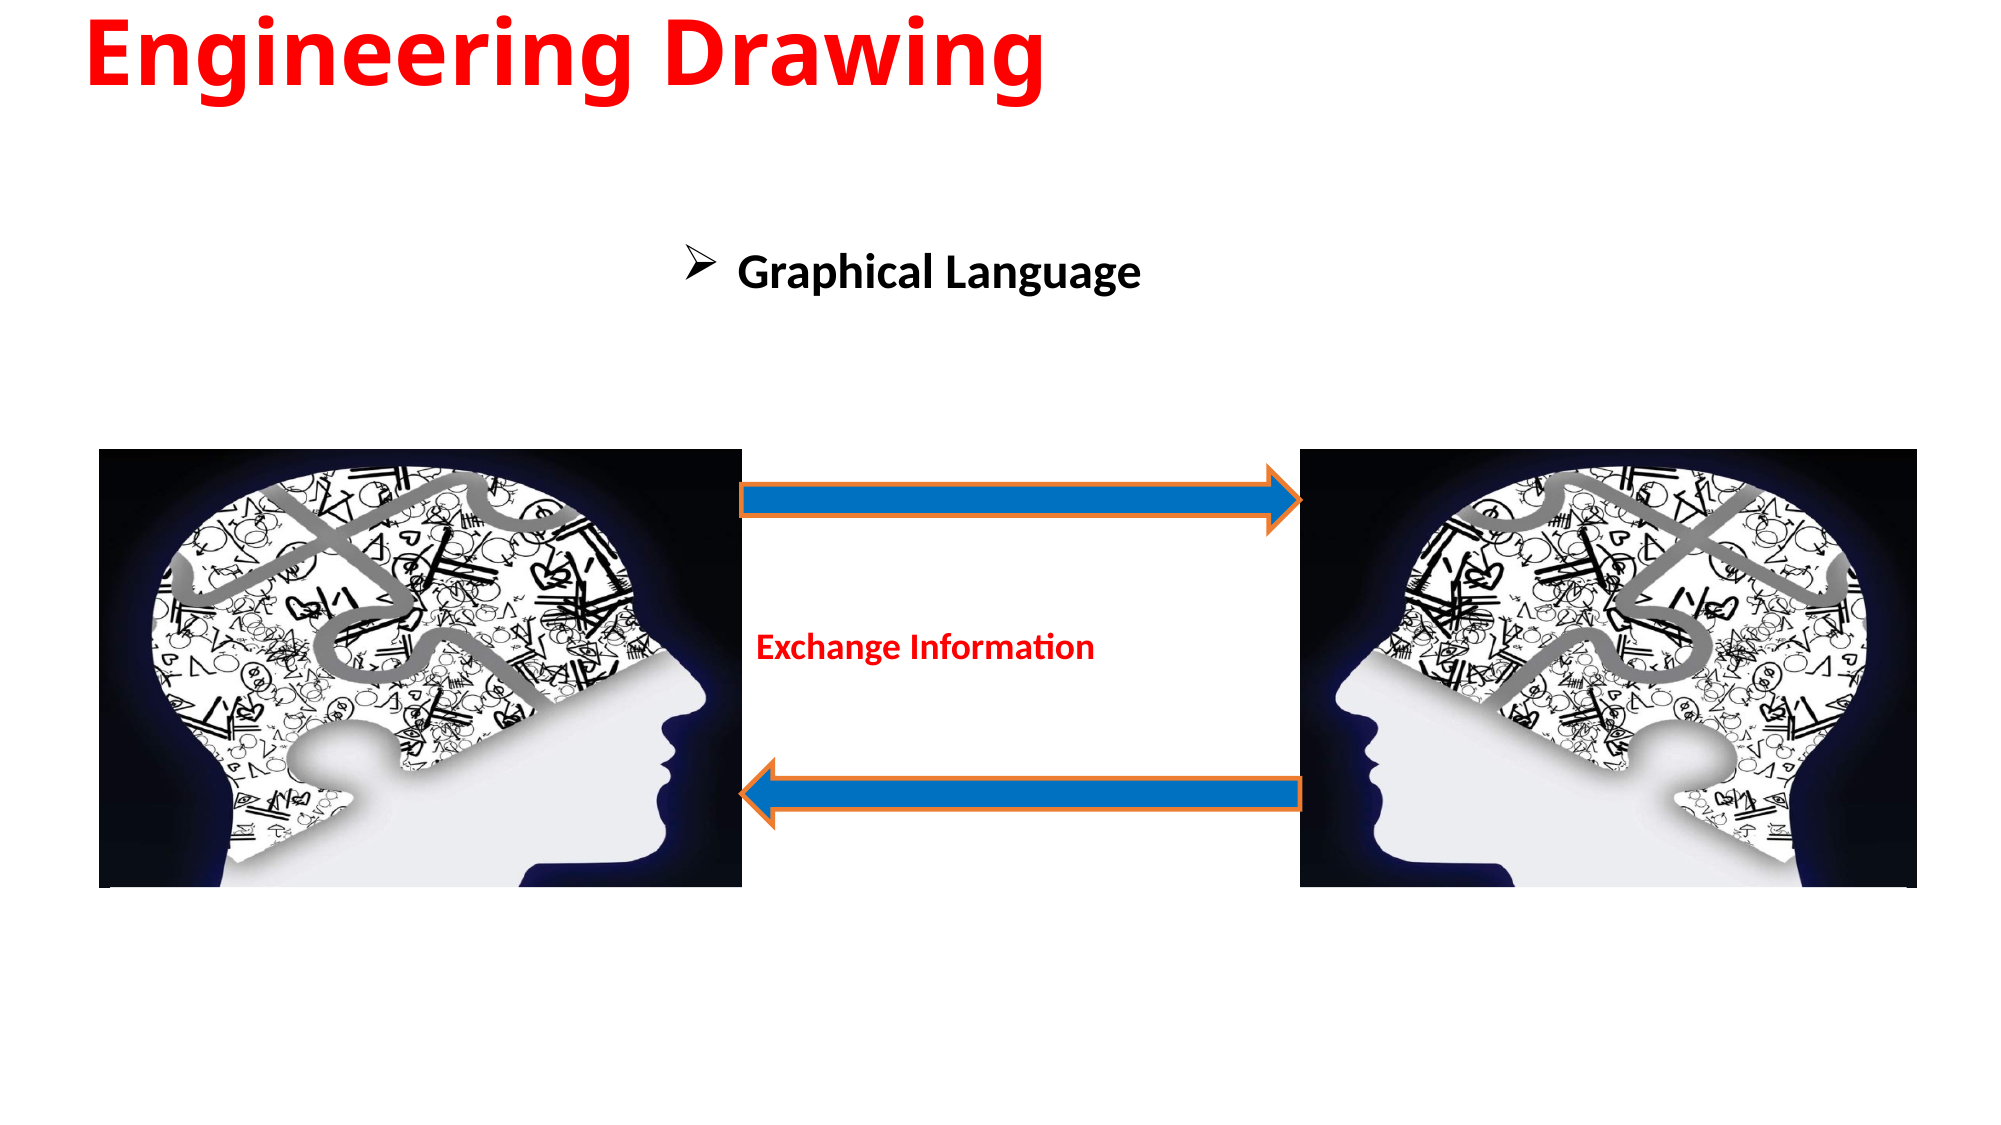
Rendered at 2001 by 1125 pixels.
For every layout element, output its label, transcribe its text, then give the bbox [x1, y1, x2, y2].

text_box Exchange Information [742, 614, 1299, 675]
text_box [742, 760, 1299, 828]
picture [99, 449, 742, 888]
text_box [742, 466, 1299, 534]
picture [1299, 449, 1917, 888]
title Engineering Drawing [67, 0, 1868, 150]
text_box Graphical Language [666, 231, 1475, 306]
